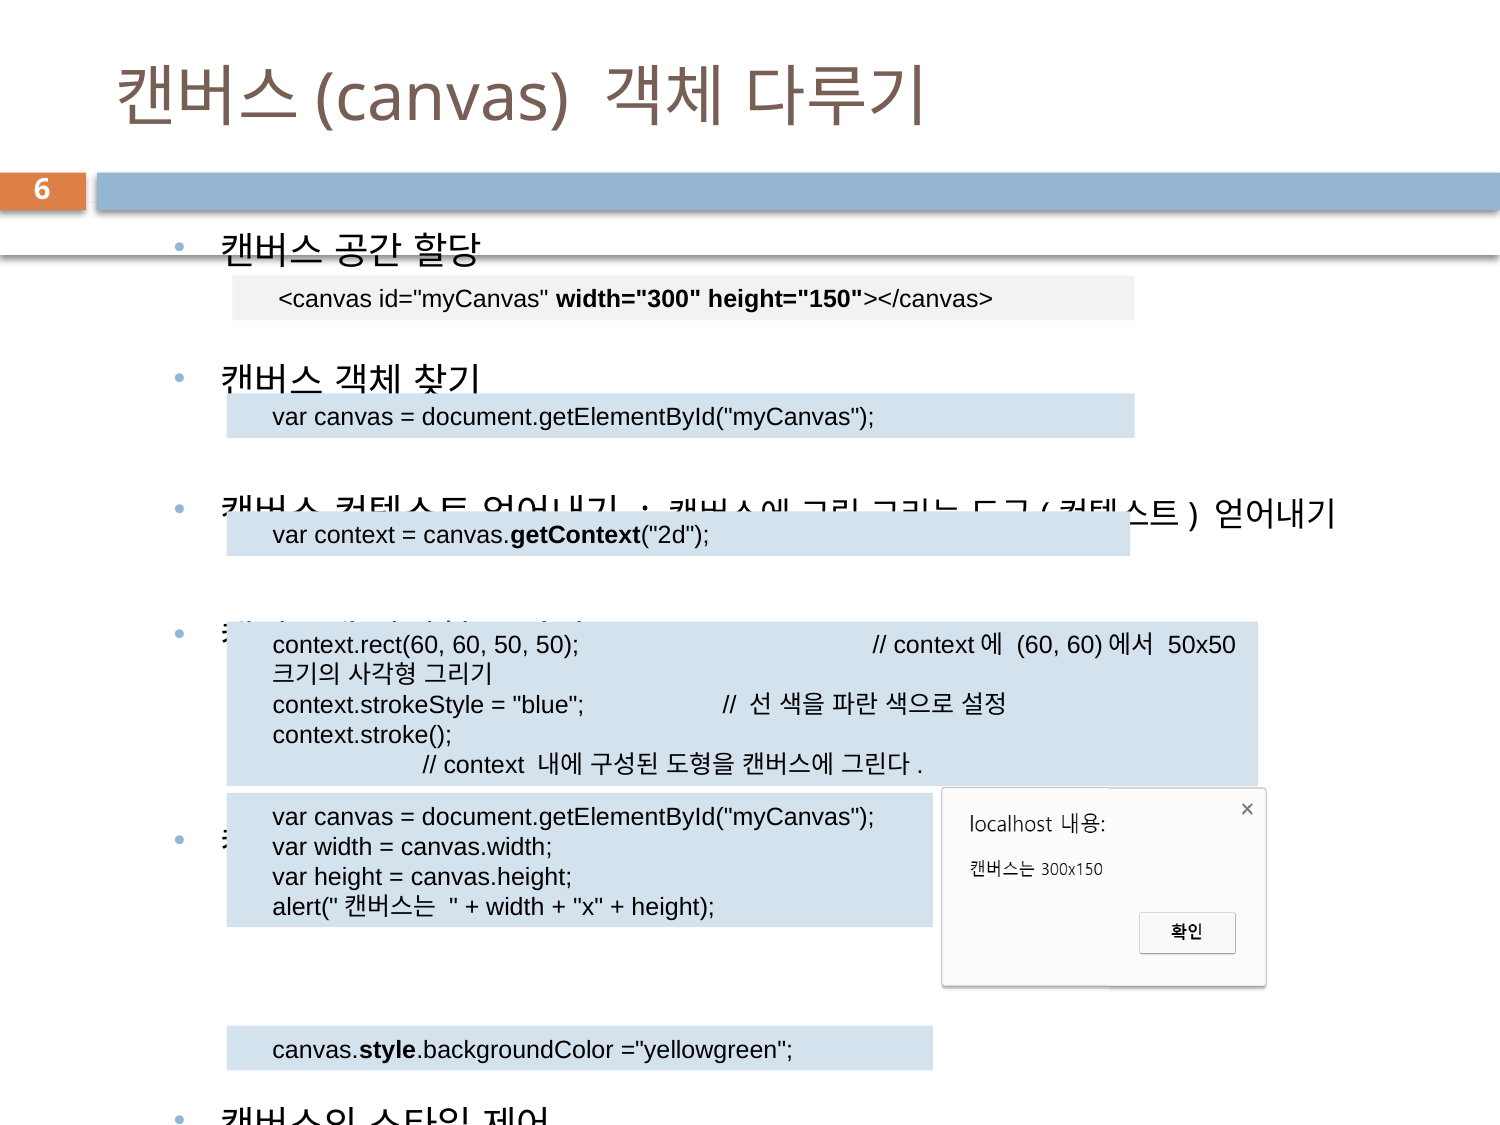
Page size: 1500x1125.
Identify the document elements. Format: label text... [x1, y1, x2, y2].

text_box var canvas = document.getElementById("myCanvas"); [226, 393, 1135, 439]
slide_number 6 [0, 170, 87, 211]
title 캔버스(canvas) 객체 다루기 [100, 37, 1438, 149]
text_box var context = canvas.getContext("2d"); [226, 511, 1131, 556]
text_box var canvas = document.getElementById("myCanvas"); var width = canvas.width; var height = canvas.height; alert("캔버스는 " + width + "x" + height); [226, 792, 932, 928]
text_box context.rect(60, 60, 50, 50); // context에 (60, 60)에서 50x50 크기의 사각형 그리기 context.strokeStyle = "blue"; // 선 색을 파란 색으로 설정 context.stroke(); // context 내에 구성된 도형을 캔버스에 그린다. [226, 621, 1258, 787]
text_box canvas.style.backgroundColor ="yellowgreen"; [226, 1025, 934, 1071]
list 캔버스 공간 할당 캔버스 객체 찾기 캔버스 컨텍스트 얻어내기 : 캔버스에 그림 그리는 도구(컨텍스트) 얻어내기 캔버스에 사각형 그리기 캔버스의 크기, canvas의 width와 height 프로퍼티 캔버스의 스타일 제어 [100, 219, 1438, 1047]
text_box <canvas id="myCanvas" width="300" height="150"></canvas> [232, 275, 1135, 321]
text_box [938, 782, 1271, 996]
